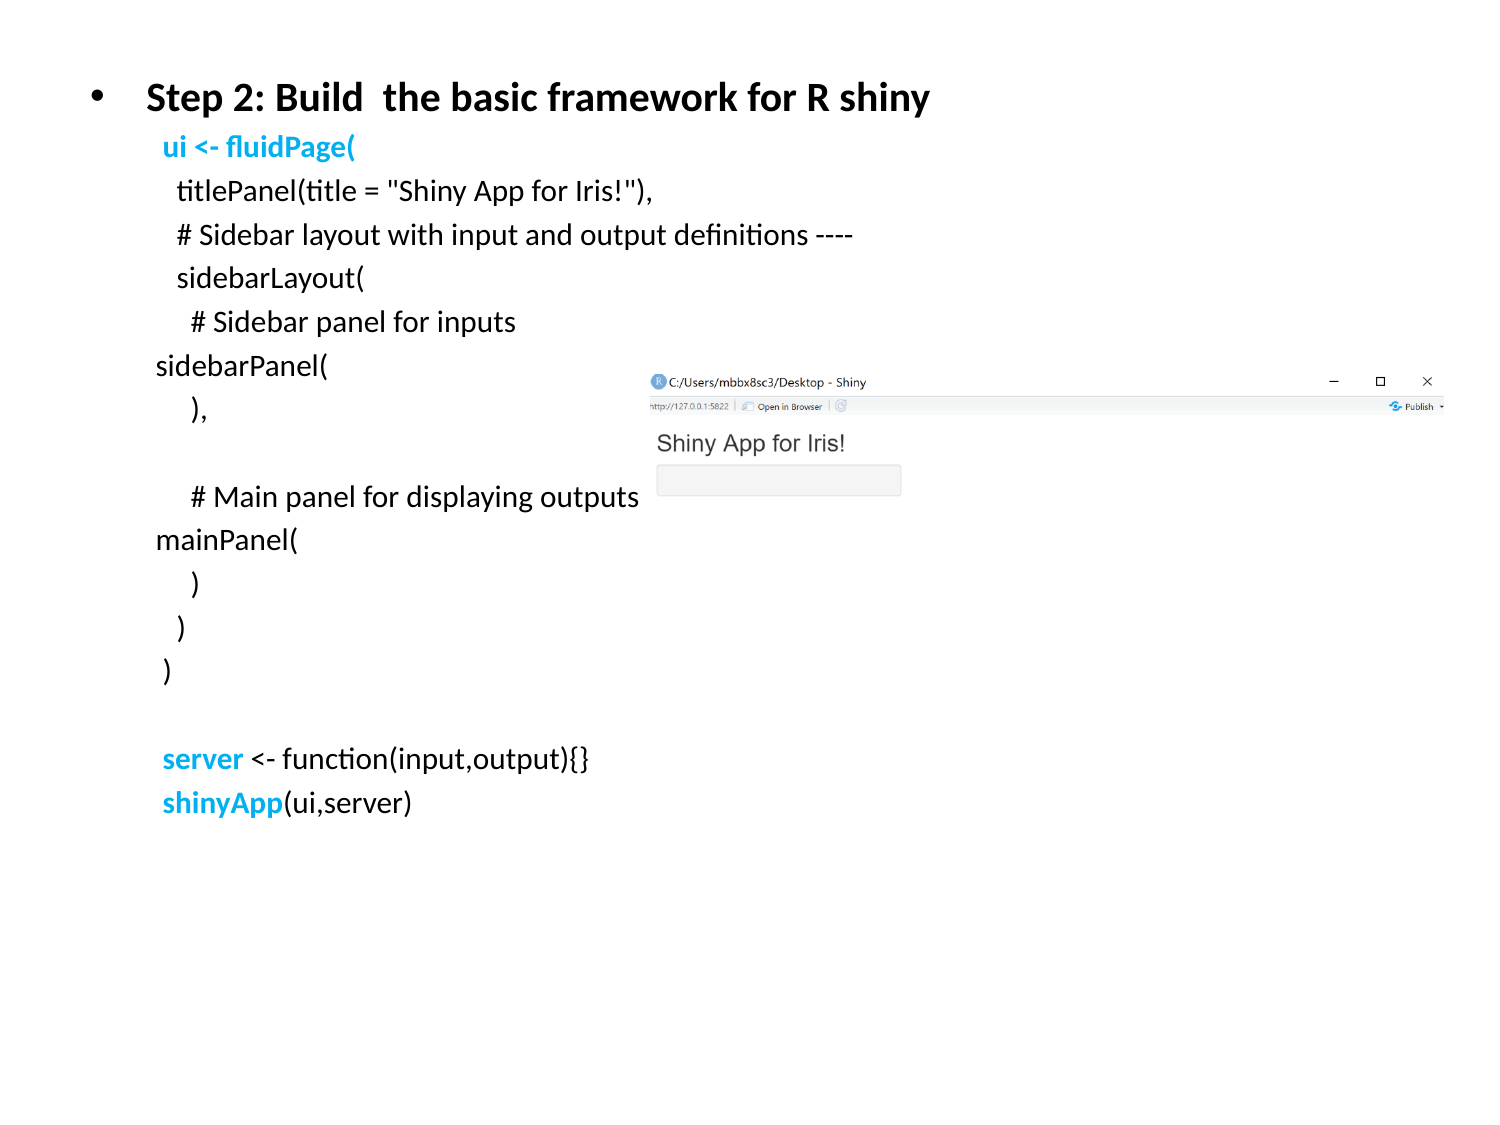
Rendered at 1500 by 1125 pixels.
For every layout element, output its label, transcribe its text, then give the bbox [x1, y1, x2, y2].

picture [649, 374, 1444, 847]
list Step 2: Build the basic framework for R shiny ui <- fluidPage( titlePanel(title = "Shiny App for Iris!"), # Sidebar layout with input and output definitions ---- sidebarLayout( # Sidebar panel for inputs sidebarPanel( ), # Main panel for displaying outputs mainPanel( ) ) ) server <- function(input,output){} shinyApp(ui,server) [75, 62, 1425, 1005]
